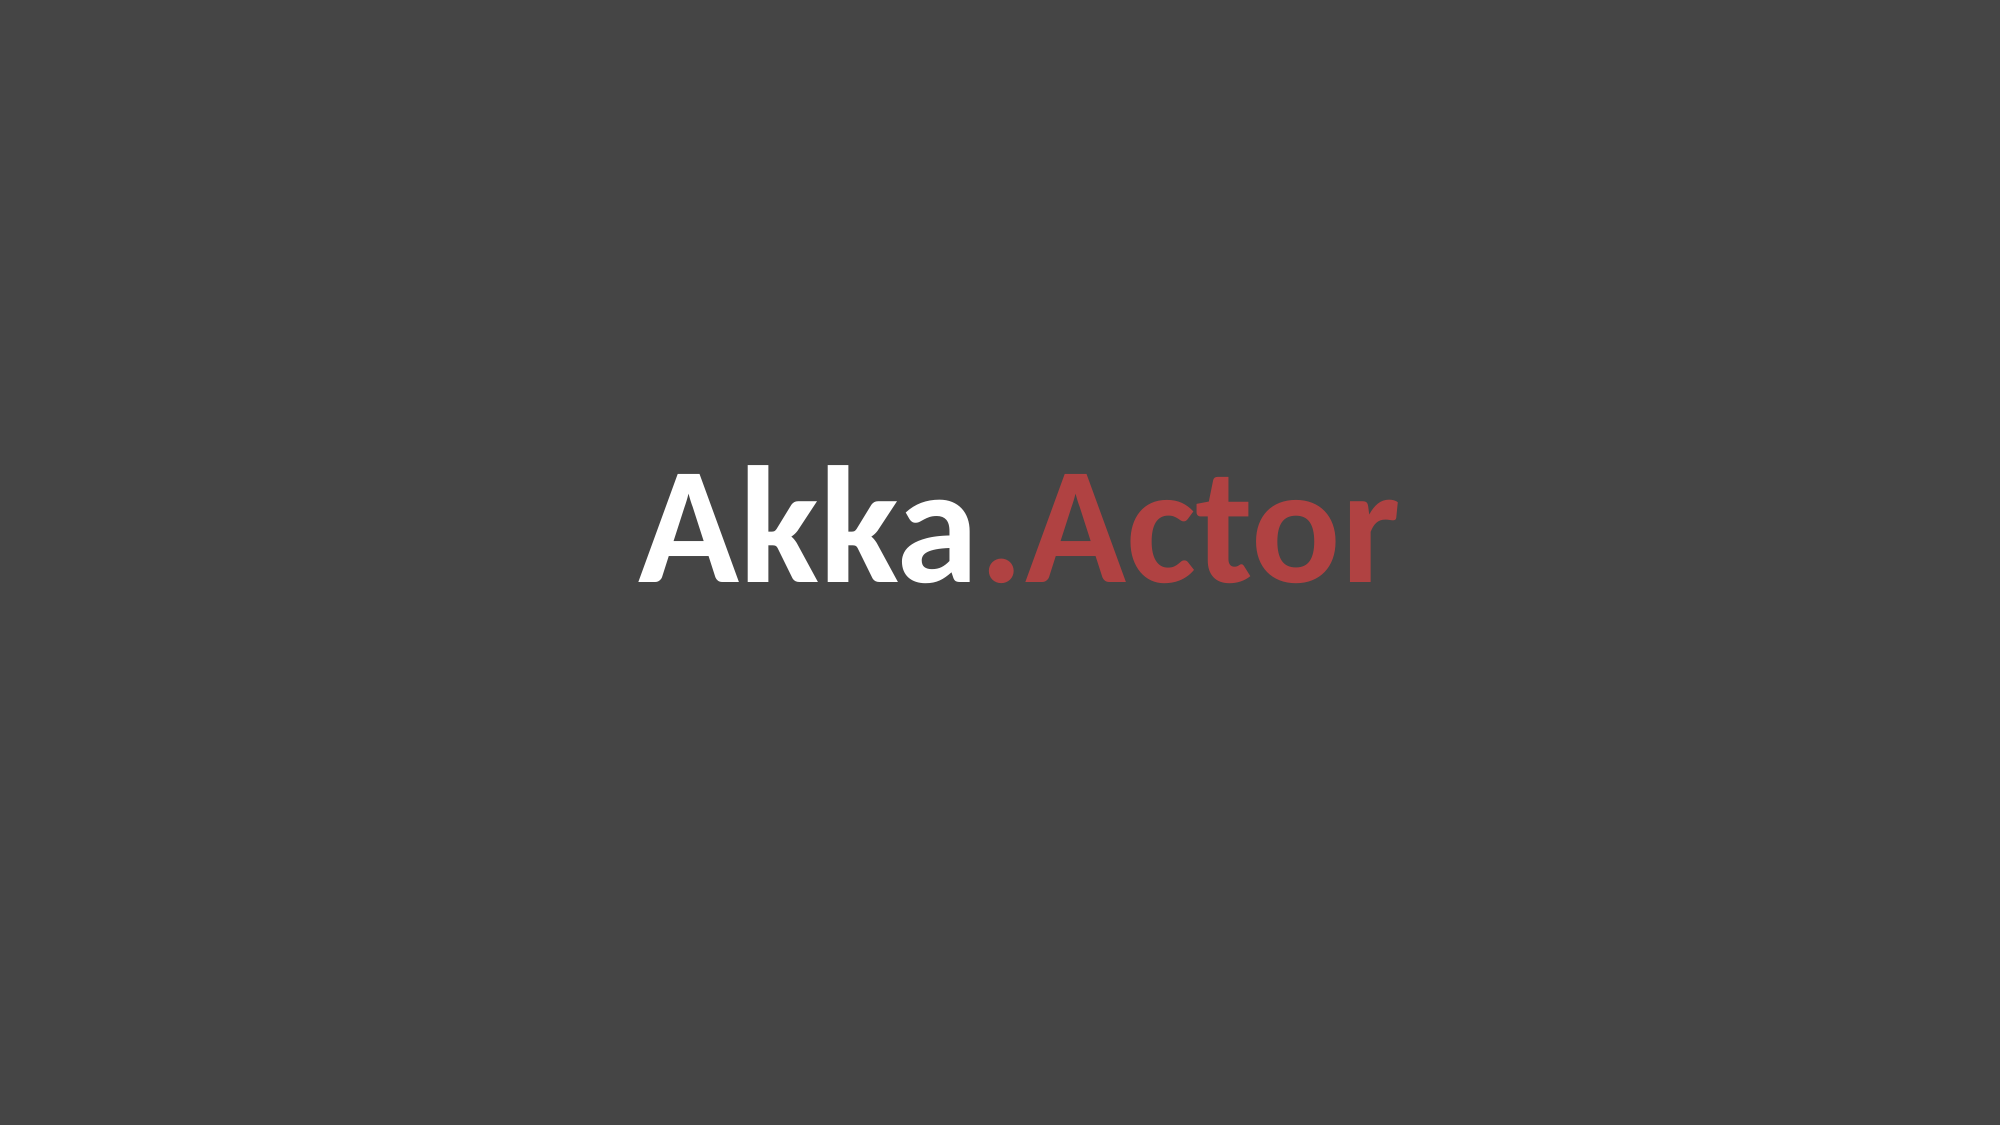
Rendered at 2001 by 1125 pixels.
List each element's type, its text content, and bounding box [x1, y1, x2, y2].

title Akka.Actor [157, 419, 1883, 637]
